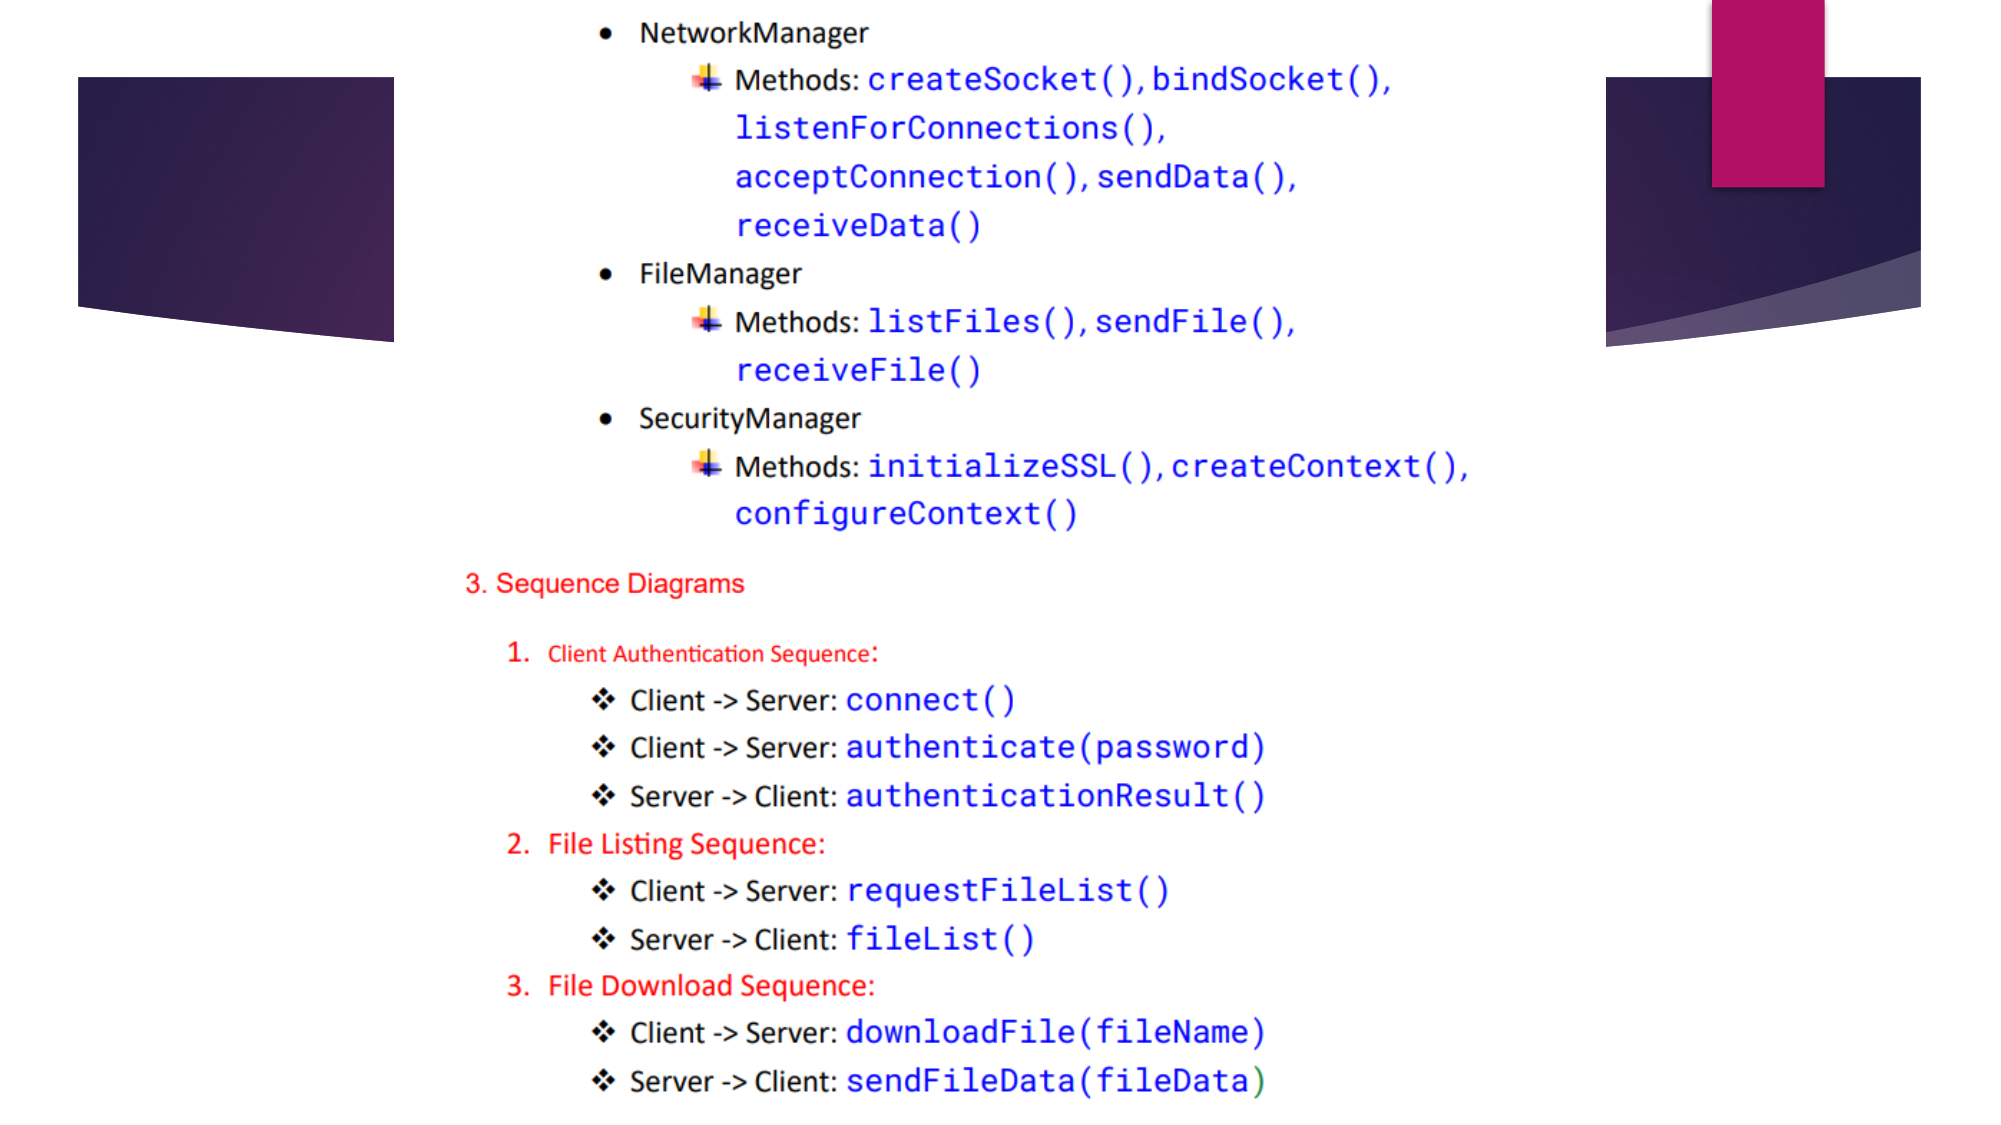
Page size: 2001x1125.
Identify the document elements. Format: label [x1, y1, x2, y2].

picture [394, 19, 1607, 1106]
